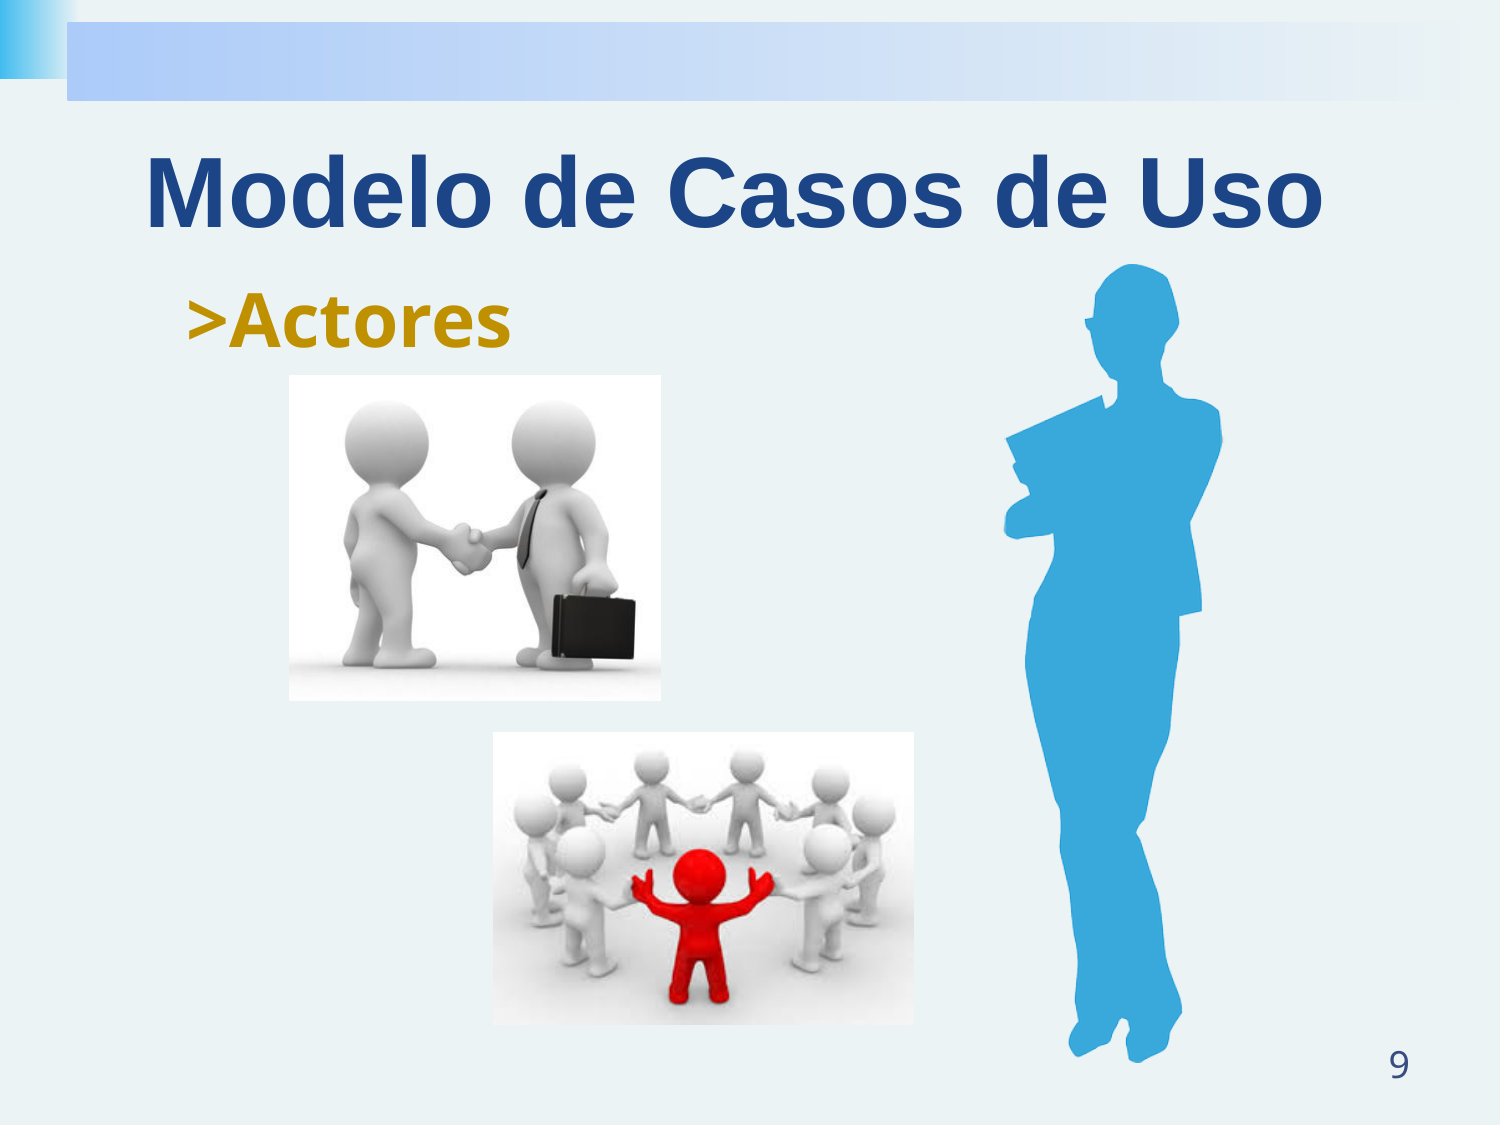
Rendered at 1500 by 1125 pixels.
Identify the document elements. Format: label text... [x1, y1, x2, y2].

picture [289, 375, 661, 701]
title Modelo de Casos de Uso [75, 75, 1425, 300]
slide_number ‹#› [1074, 1025, 1425, 1100]
title >Actores [171, 222, 677, 393]
picture [493, 264, 1314, 1063]
